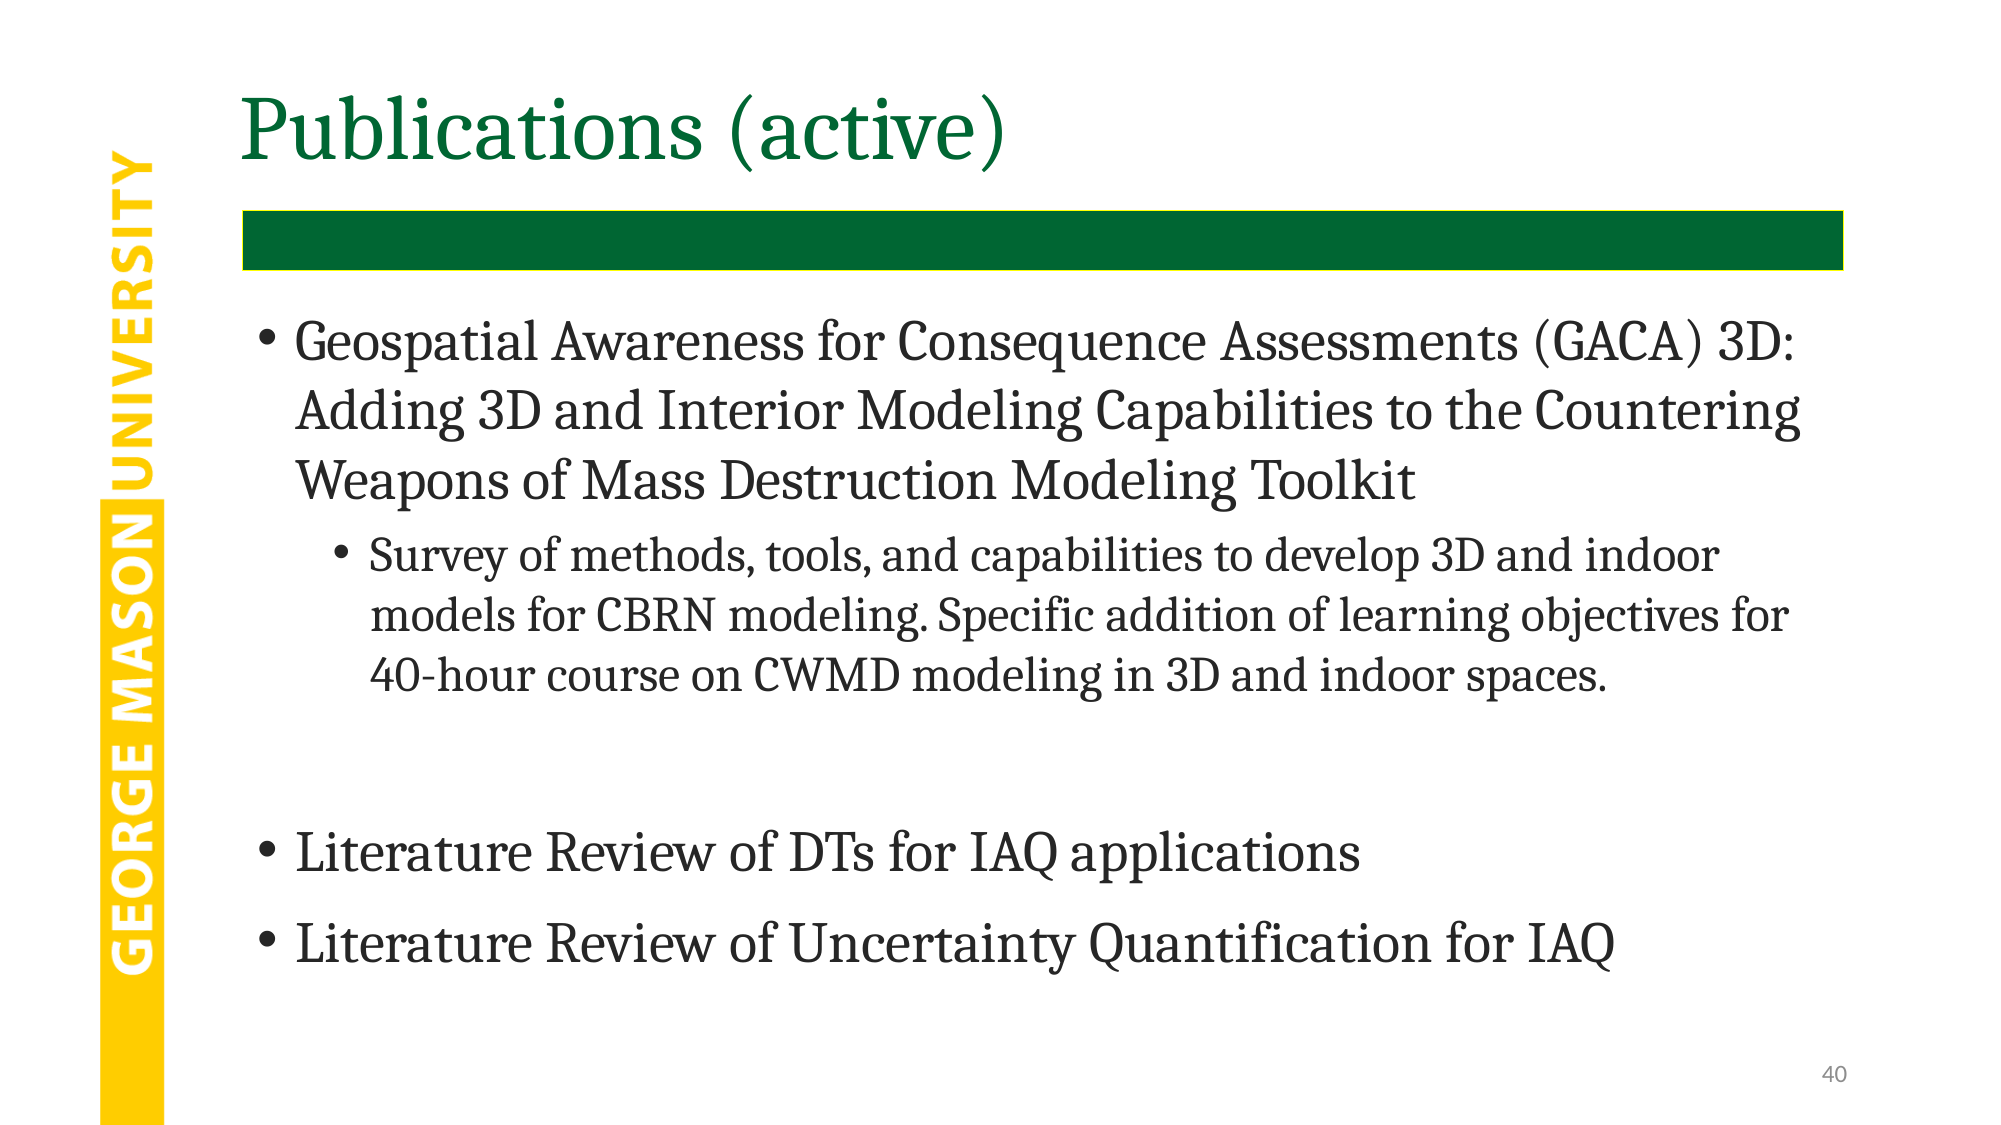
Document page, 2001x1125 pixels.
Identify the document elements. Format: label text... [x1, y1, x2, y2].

slide_number 40 [1412, 1042, 1863, 1103]
picture [74, 115, 188, 1125]
list Geospatial Awareness for Consequence Assessments (GACA) 3D: Adding 3D and Interior Modeling Capabilities to the Countering Weapons of Mass Destruction Modeling Toolkit Survey of methods, tools, and capabilities to develop 3D and indoor models for CBRN modeling. Specific addition of learning objectives for 40-hour course on CWMD modeling in 3D and indoor spaces. Literature Review of DTs for IAQ applications Literature Review of Uncertainty Quantification for IAQ [242, 294, 1844, 1014]
title Publications (active) [224, 44, 1863, 187]
